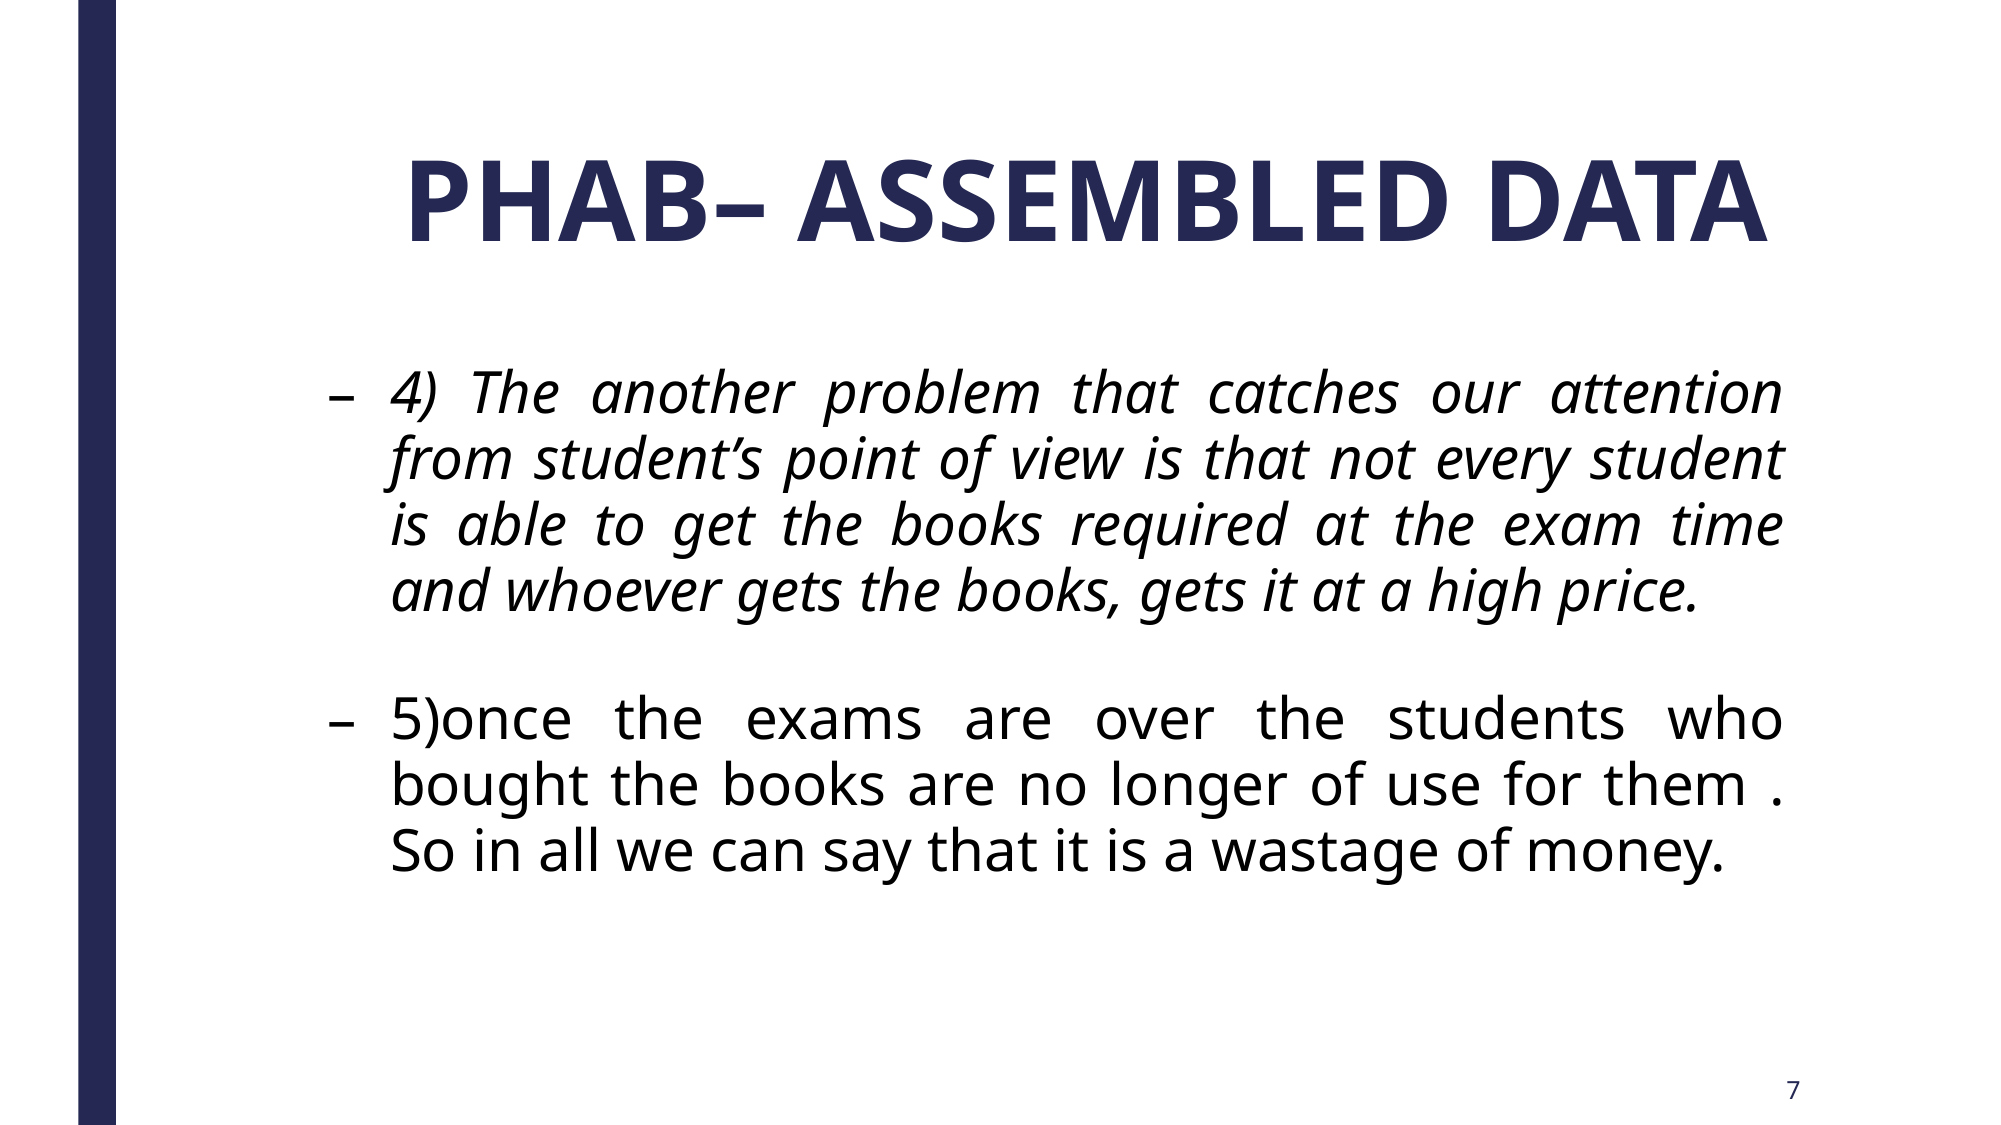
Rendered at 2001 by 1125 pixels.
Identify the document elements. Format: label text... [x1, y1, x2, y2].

list 4) The another problem that catches our attention from student’s point of view is that not every student is able to get the books required at the exam time and whoever gets the books, gets it at a high price. 5)once the exams are over the students who bought the books are no longer of use for them . So in all we can say that it is a wastage of money. [225, 354, 1800, 1078]
slide_number 7 [1553, 1058, 1816, 1125]
text_box PHAB– ASSEMBLED DATA [387, 121, 1784, 272]
